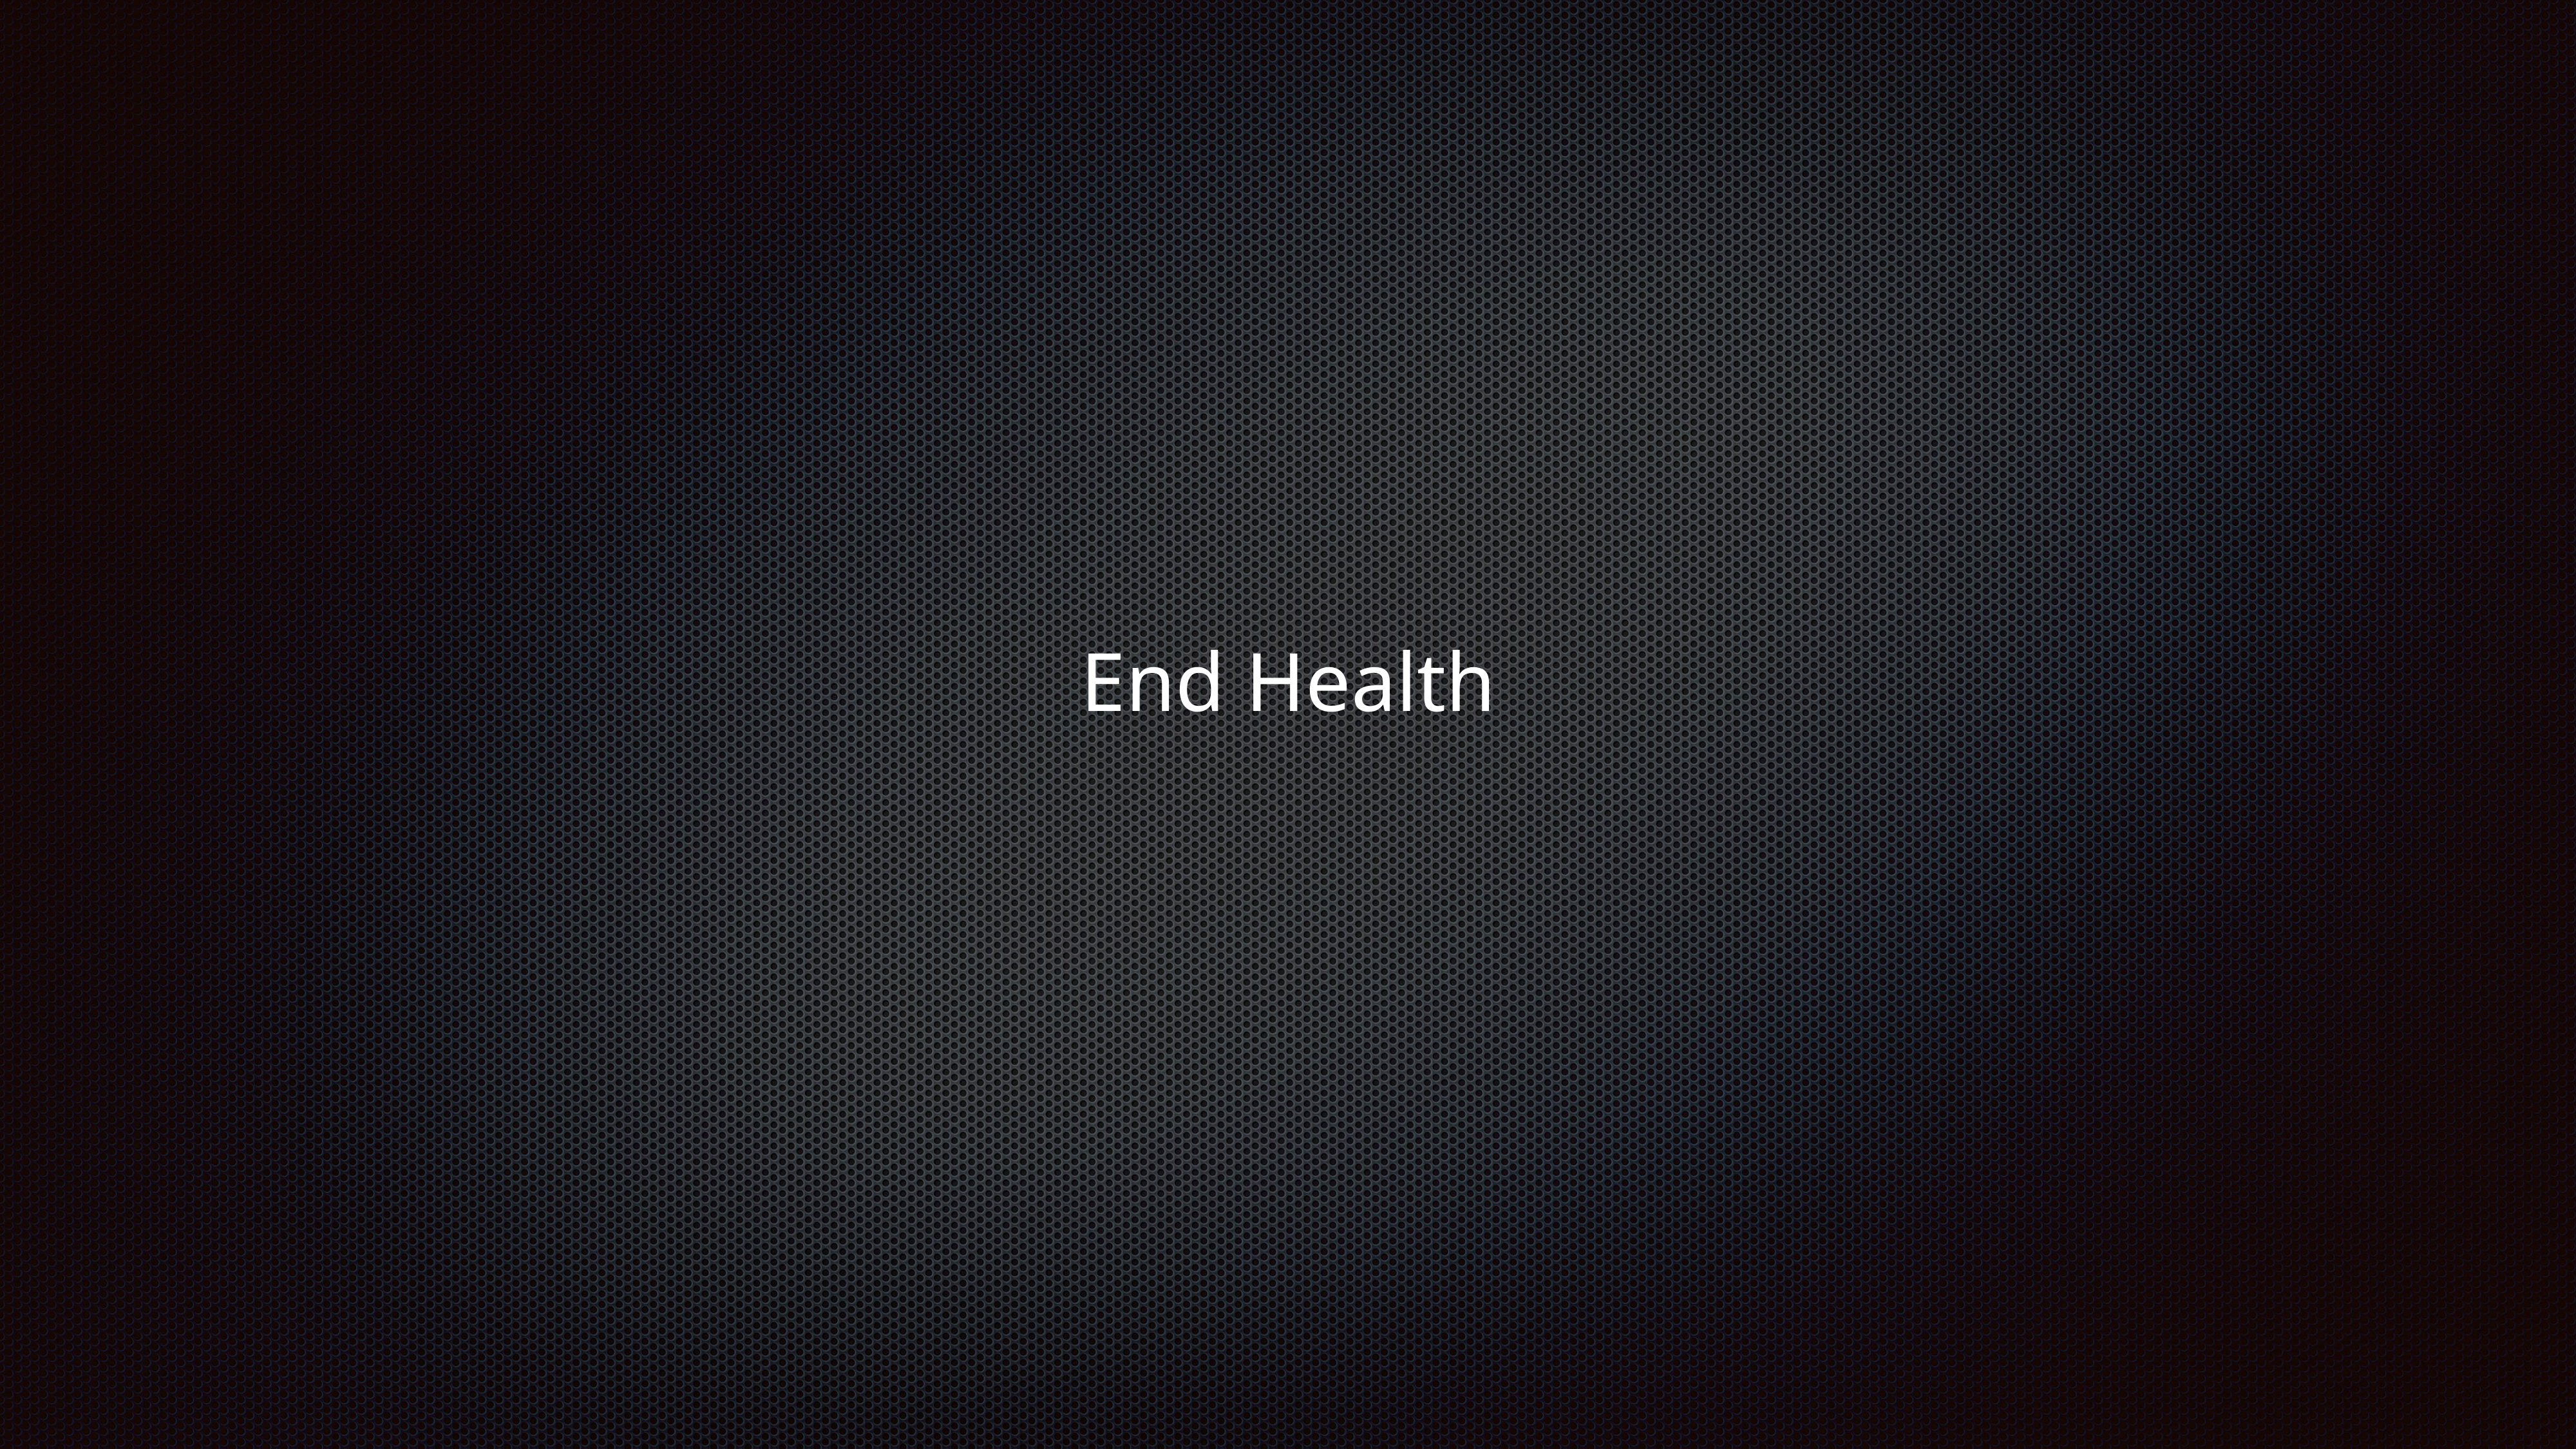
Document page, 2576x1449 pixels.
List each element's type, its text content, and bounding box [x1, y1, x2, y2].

picture [0, 0, 2576, 1449]
list End Health [252, 639, 2325, 731]
